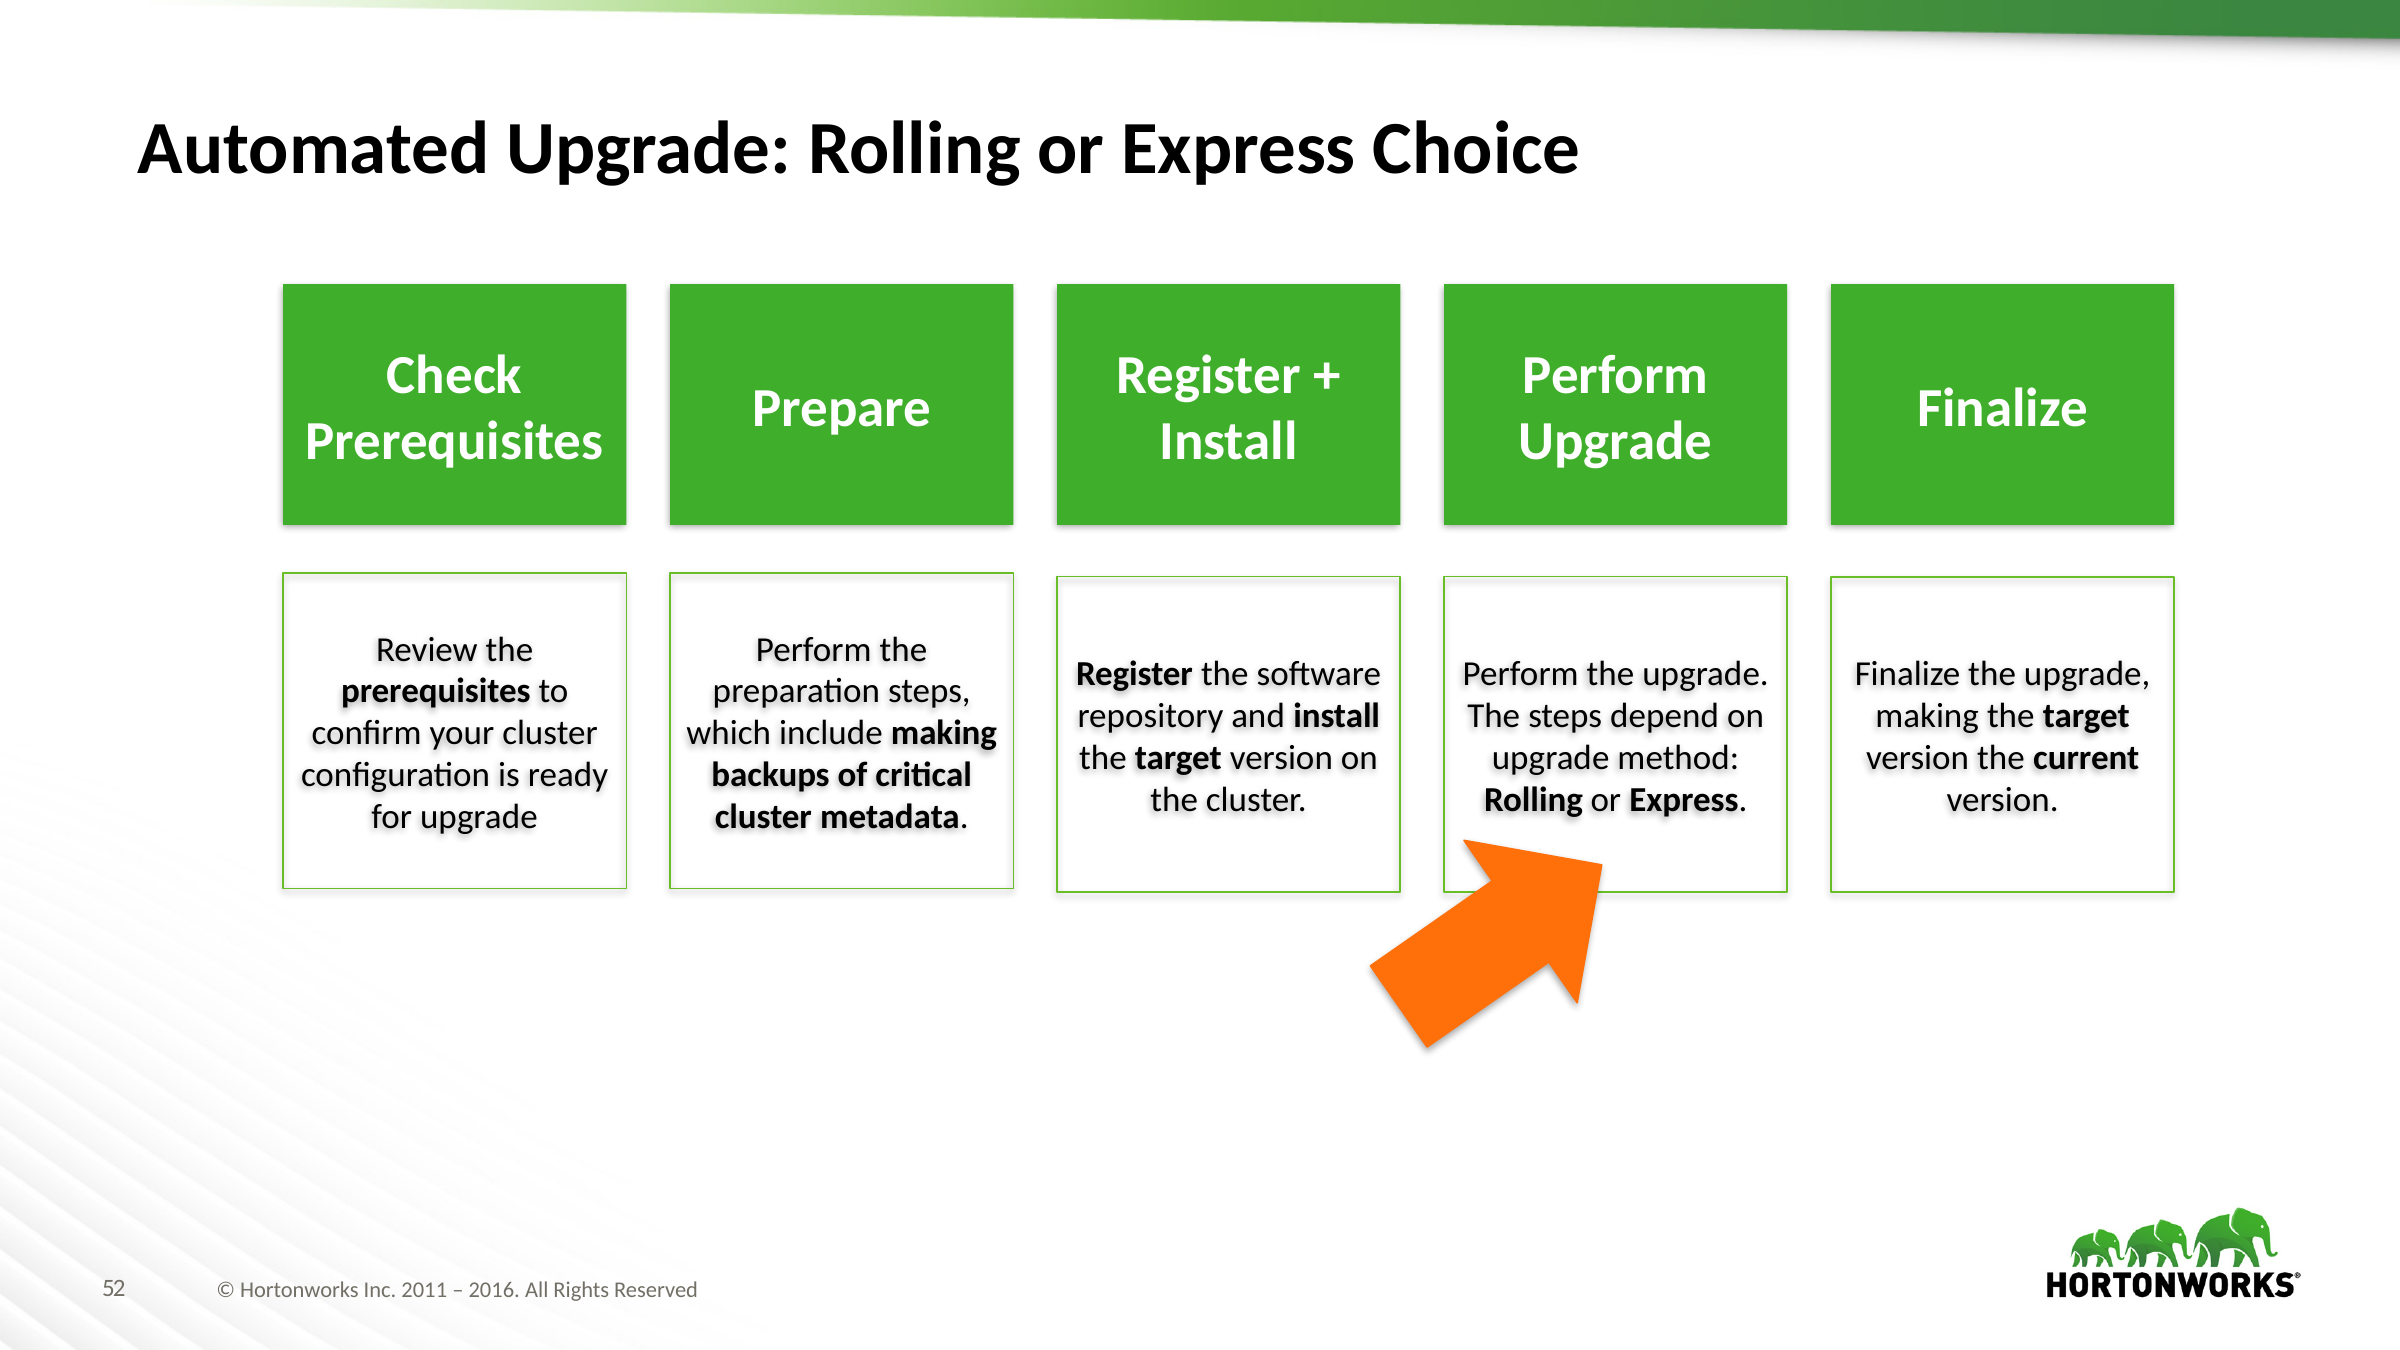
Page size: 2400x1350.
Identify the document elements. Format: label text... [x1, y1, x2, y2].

text_box Perform the upgrade. The steps depend on upgrade method: Rolling or Express. [1443, 576, 1788, 893]
text_box Perform the preparation steps, which include making backups of critical cluster metadata. [669, 572, 1014, 889]
text_box Review the prerequisites to confirm your cluster configuration is ready for upgrade [282, 572, 627, 889]
text_box Perform Upgrade [1443, 283, 1788, 526]
text_box Finalize the upgrade, making the target version the current version. [1830, 576, 2175, 893]
text_box Prepare [669, 283, 1014, 526]
text_box Register the software repository and install the target version on the cluster. [1056, 576, 1401, 893]
text_box Register + Install [1056, 283, 1401, 526]
picture [0, 0, 2400, 1350]
title Automated Upgrade: Rolling or Express Choice [138, 50, 2298, 250]
text_box [1369, 839, 1603, 1048]
text_box Finalize [1830, 283, 2175, 526]
text_box Check Prerequisites [282, 283, 627, 526]
